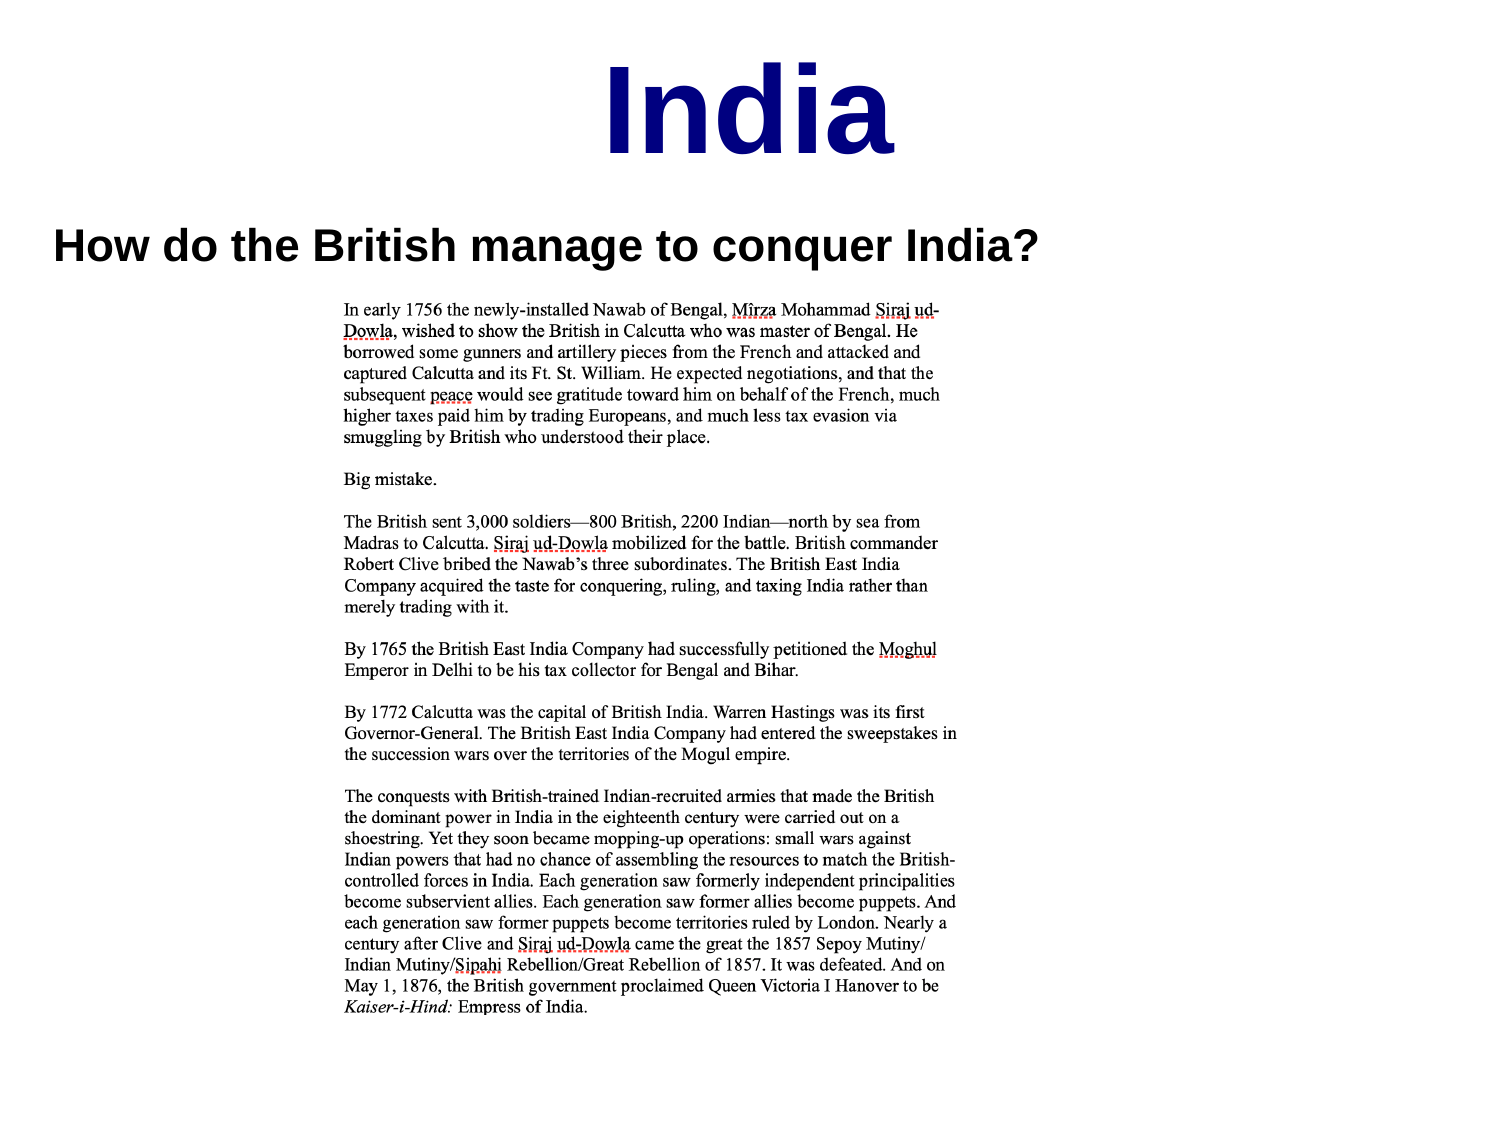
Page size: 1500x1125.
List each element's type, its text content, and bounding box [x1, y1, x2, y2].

list How do the British manage to conquer India? [44, 207, 1453, 295]
title India [44, 0, 1453, 207]
picture [337, 293, 960, 1015]
